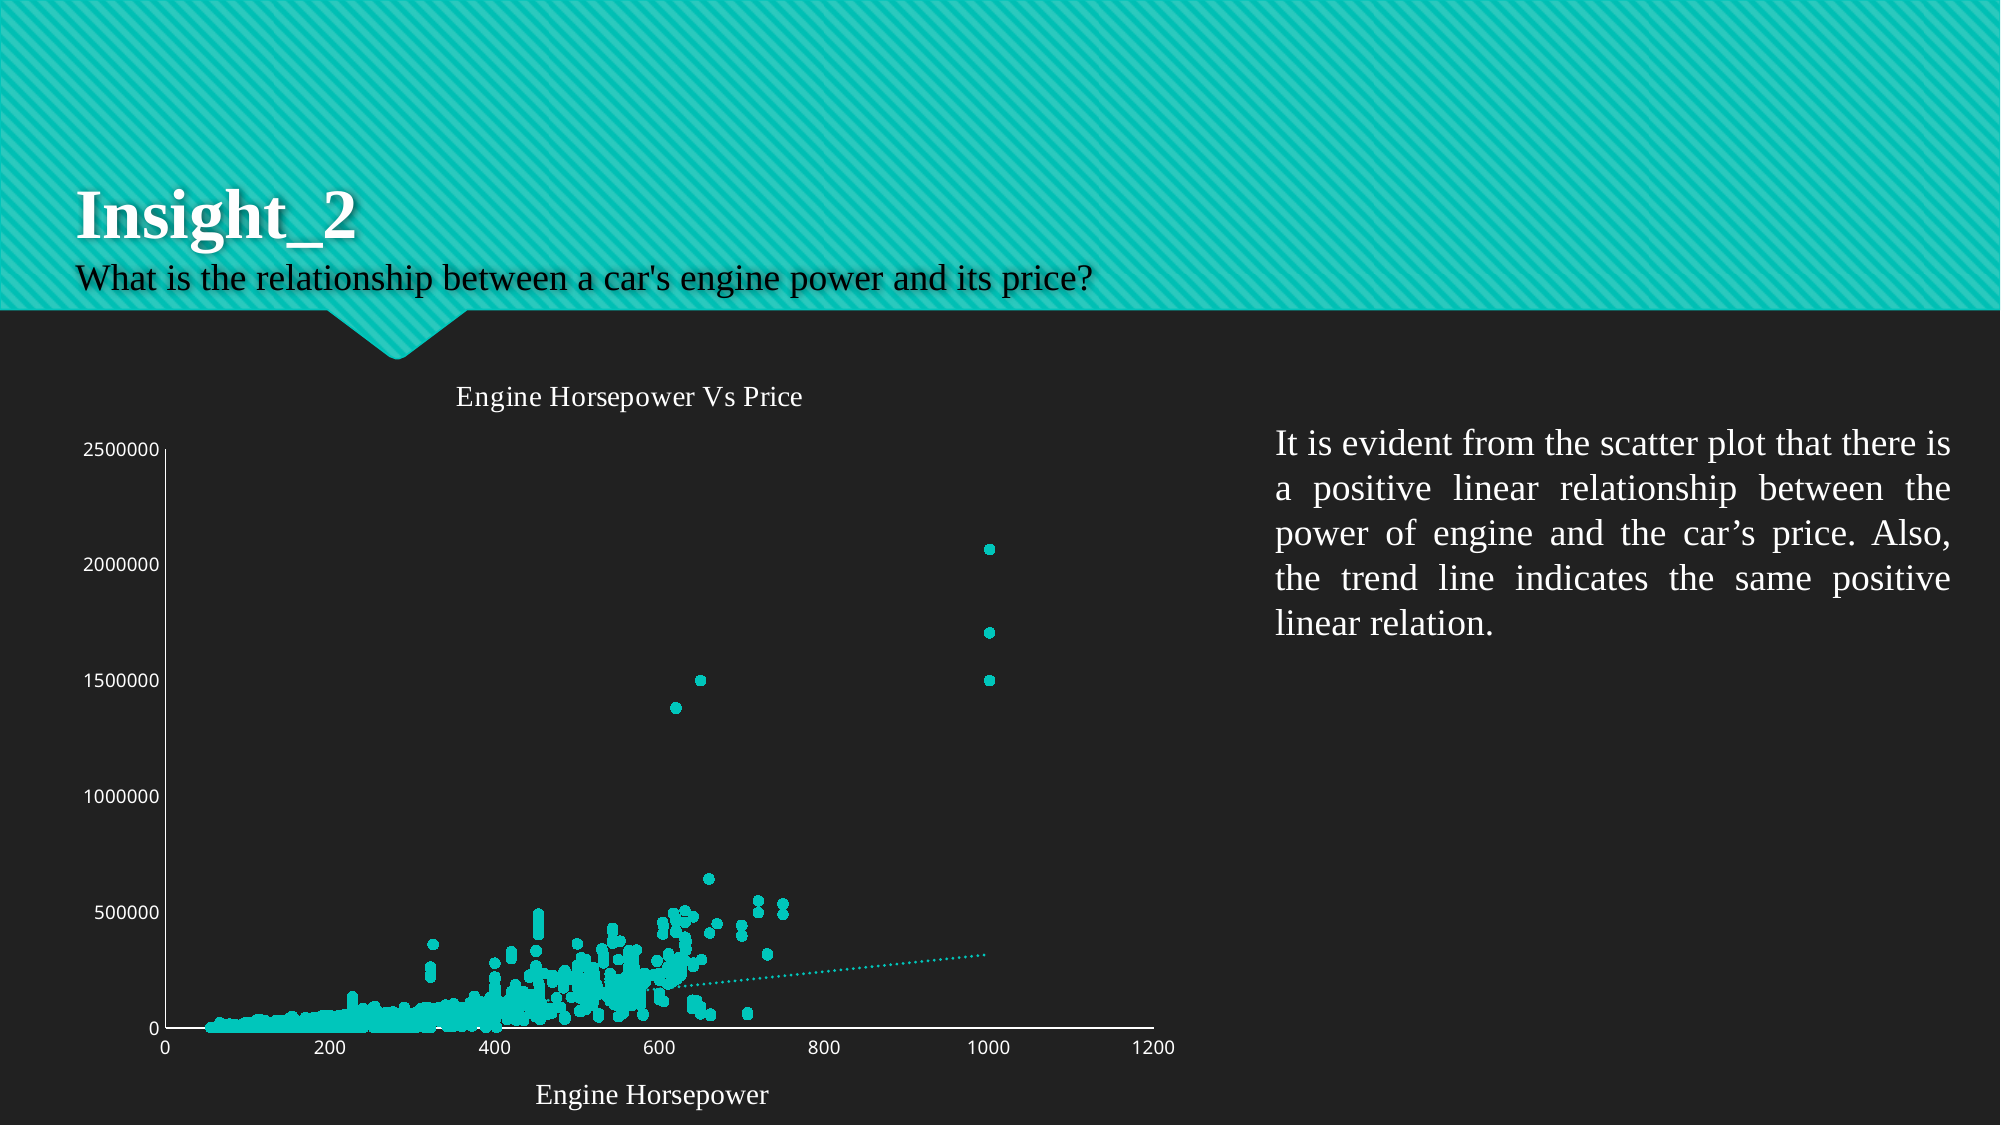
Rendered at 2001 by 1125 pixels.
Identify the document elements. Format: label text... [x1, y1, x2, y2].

text_box It is evident from the scatter plot that there is a positive linear relationship between the power of engine and the car’s price. Also, the trend line indicates the same positive linear relation. [1260, 410, 1968, 651]
text_box Engine Horsepower [520, 1076, 1009, 1118]
title Insight_2 What is the relationship between a car's engine power and its price? [60, 108, 1802, 305]
chart [60, 347, 1199, 1076]
